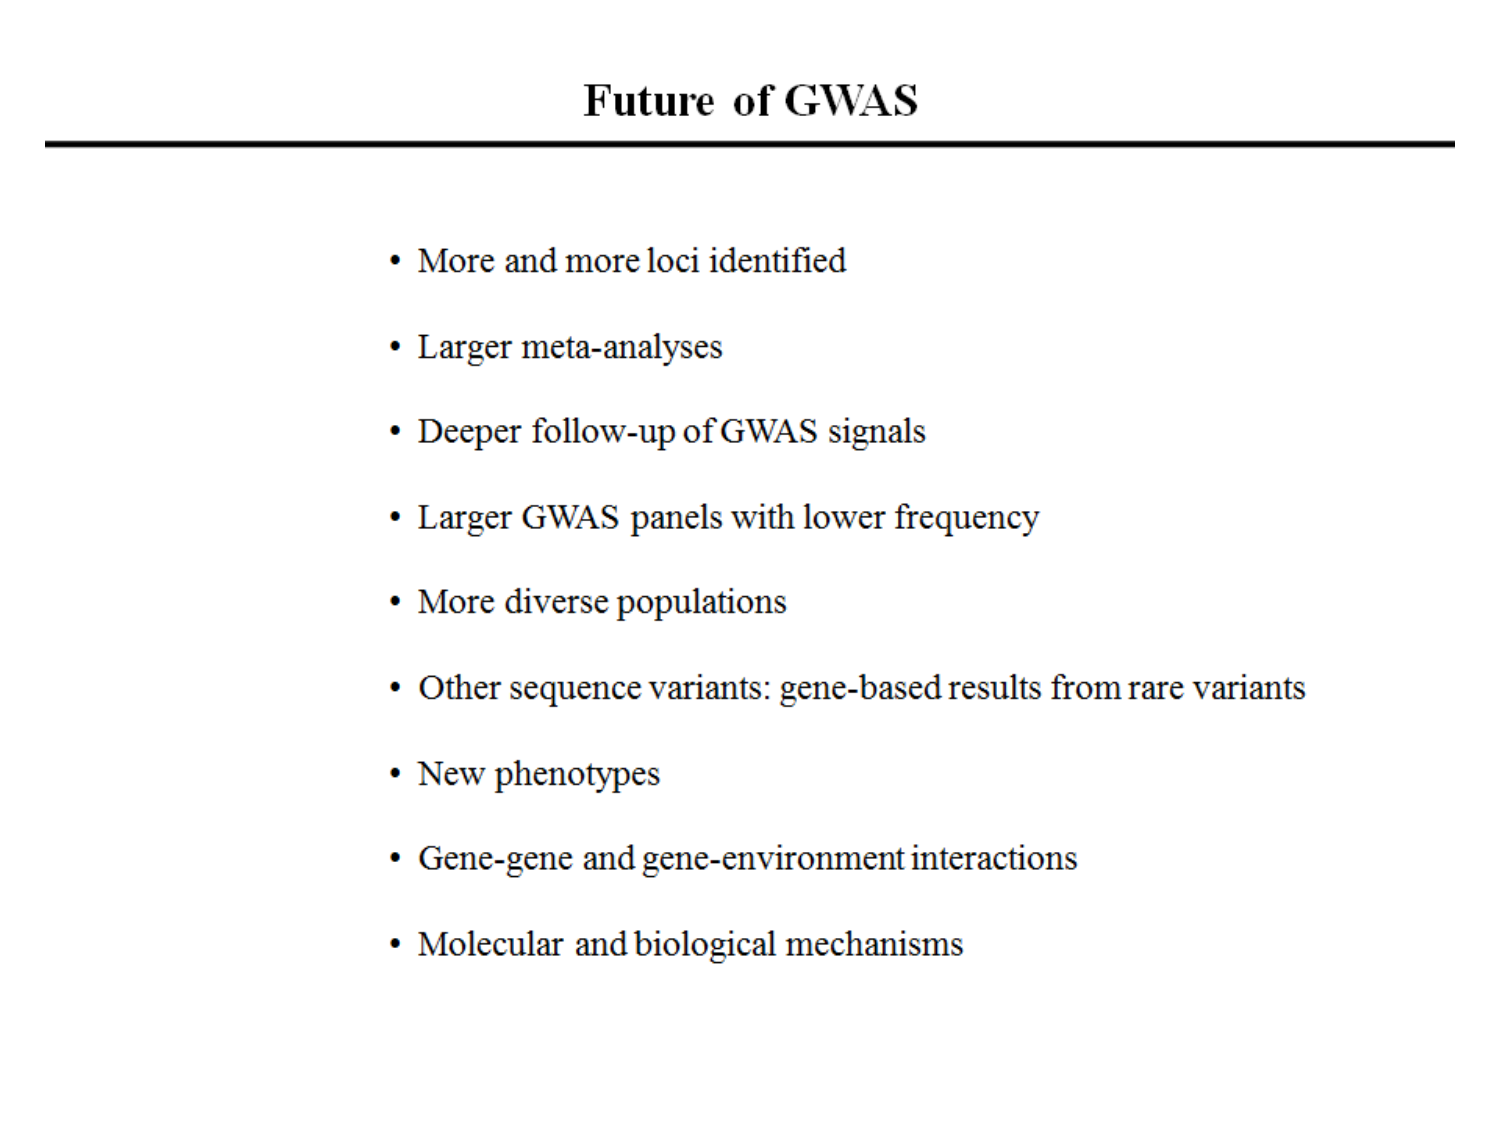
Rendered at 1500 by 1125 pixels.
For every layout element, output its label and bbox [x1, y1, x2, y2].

picture [45, 30, 1455, 1095]
